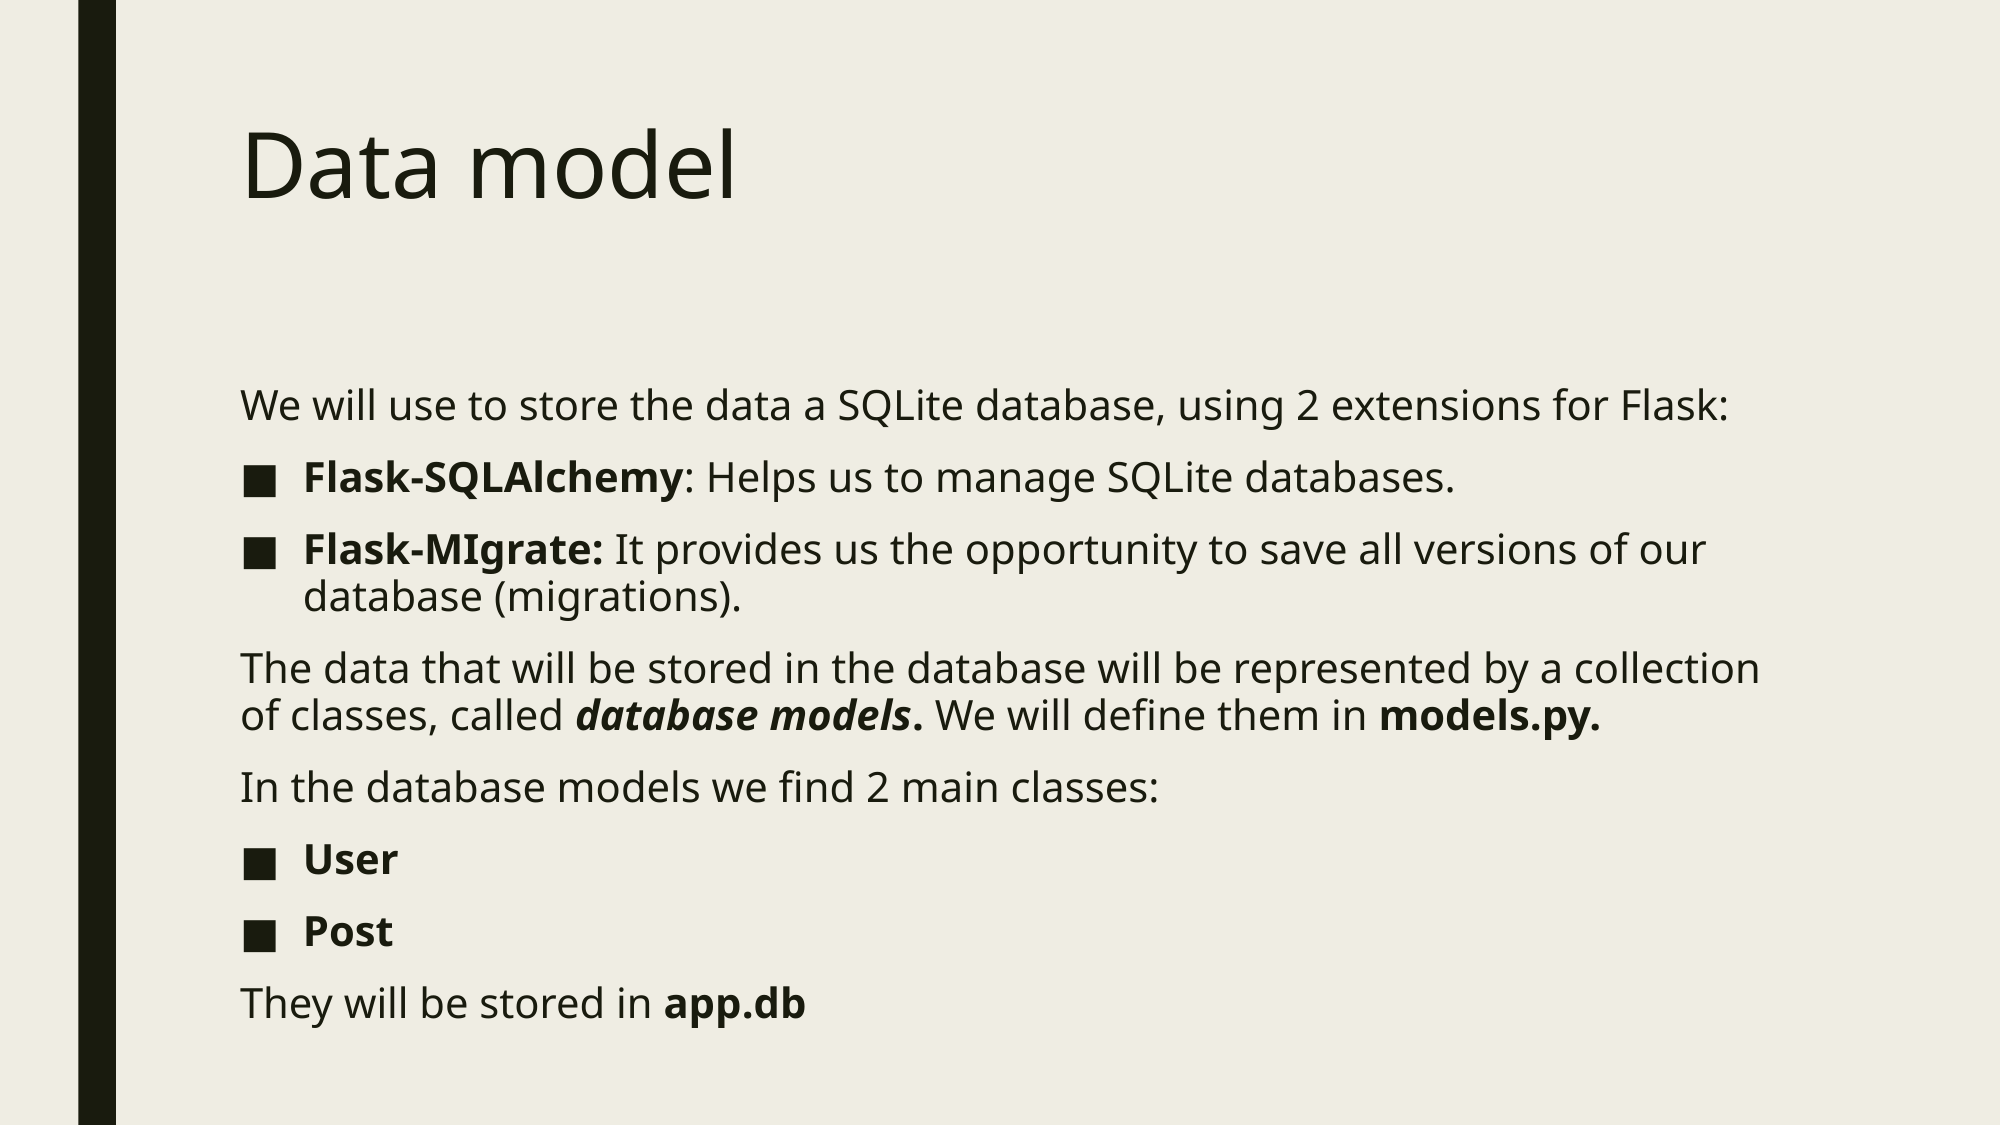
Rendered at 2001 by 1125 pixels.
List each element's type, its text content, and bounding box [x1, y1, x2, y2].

title Data model [225, 112, 1800, 357]
list We will use to store the data a SQLite database, using 2 extensions for Flask: Flask-SQLAlchemy: Helps us to manage SQLite databases. Flask-MIgrate: It provides us the opportunity to save all versions of our database (migrations). The data that will be stored in the database will be represented by a collection of classes, called database models. We will define them in models.py. In the database models we find 2 main classes: User Post They will be stored in app.db [225, 375, 1800, 1055]
